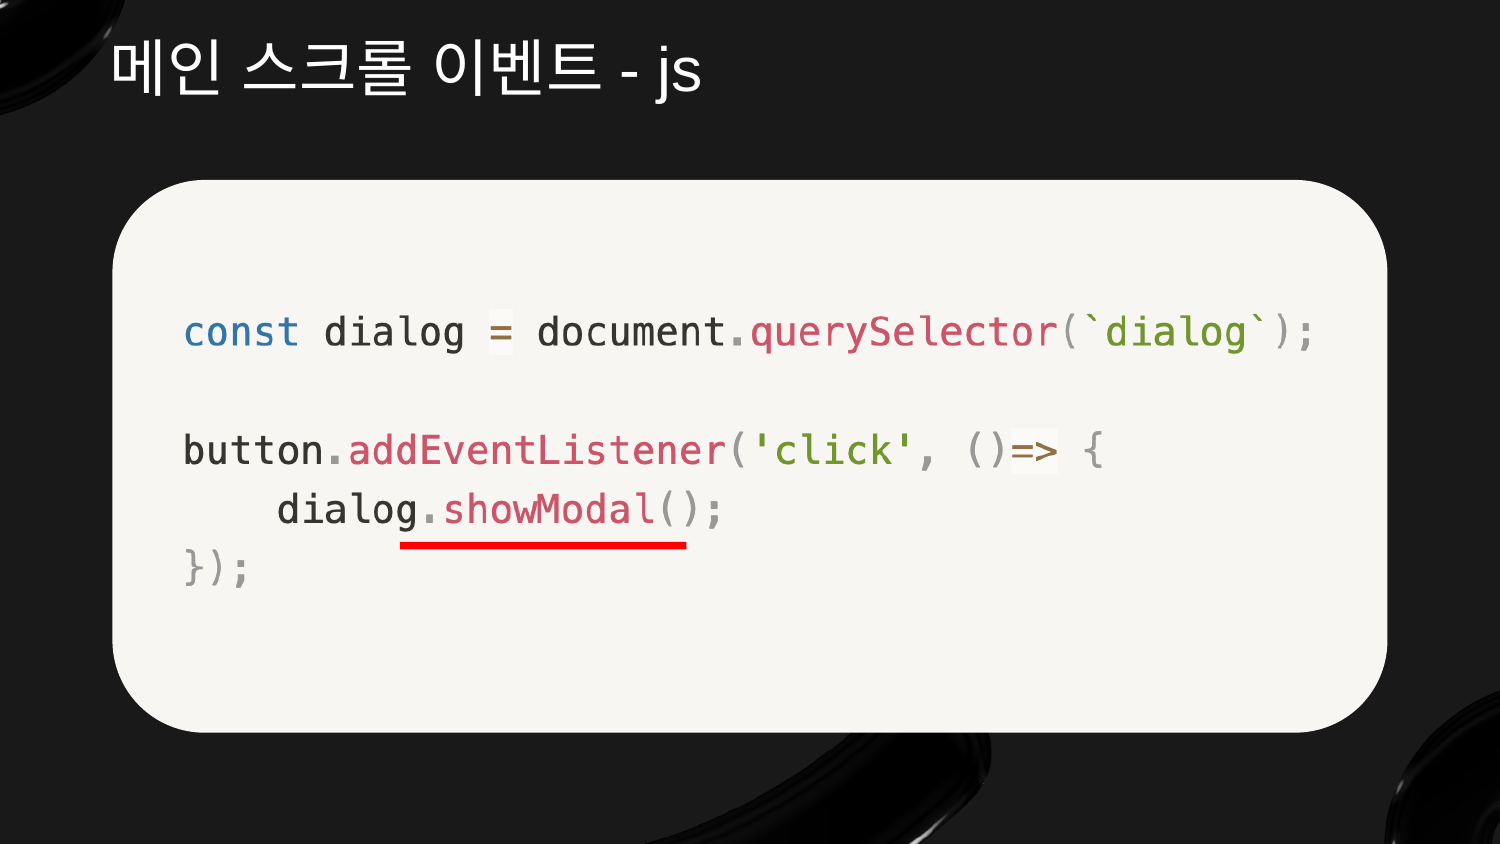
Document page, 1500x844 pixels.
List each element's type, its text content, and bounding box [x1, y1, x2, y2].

picture [112, 179, 1500, 844]
picture [0, 0, 144, 127]
title 메인 스크롤 이벤트- js [94, 13, 1360, 108]
